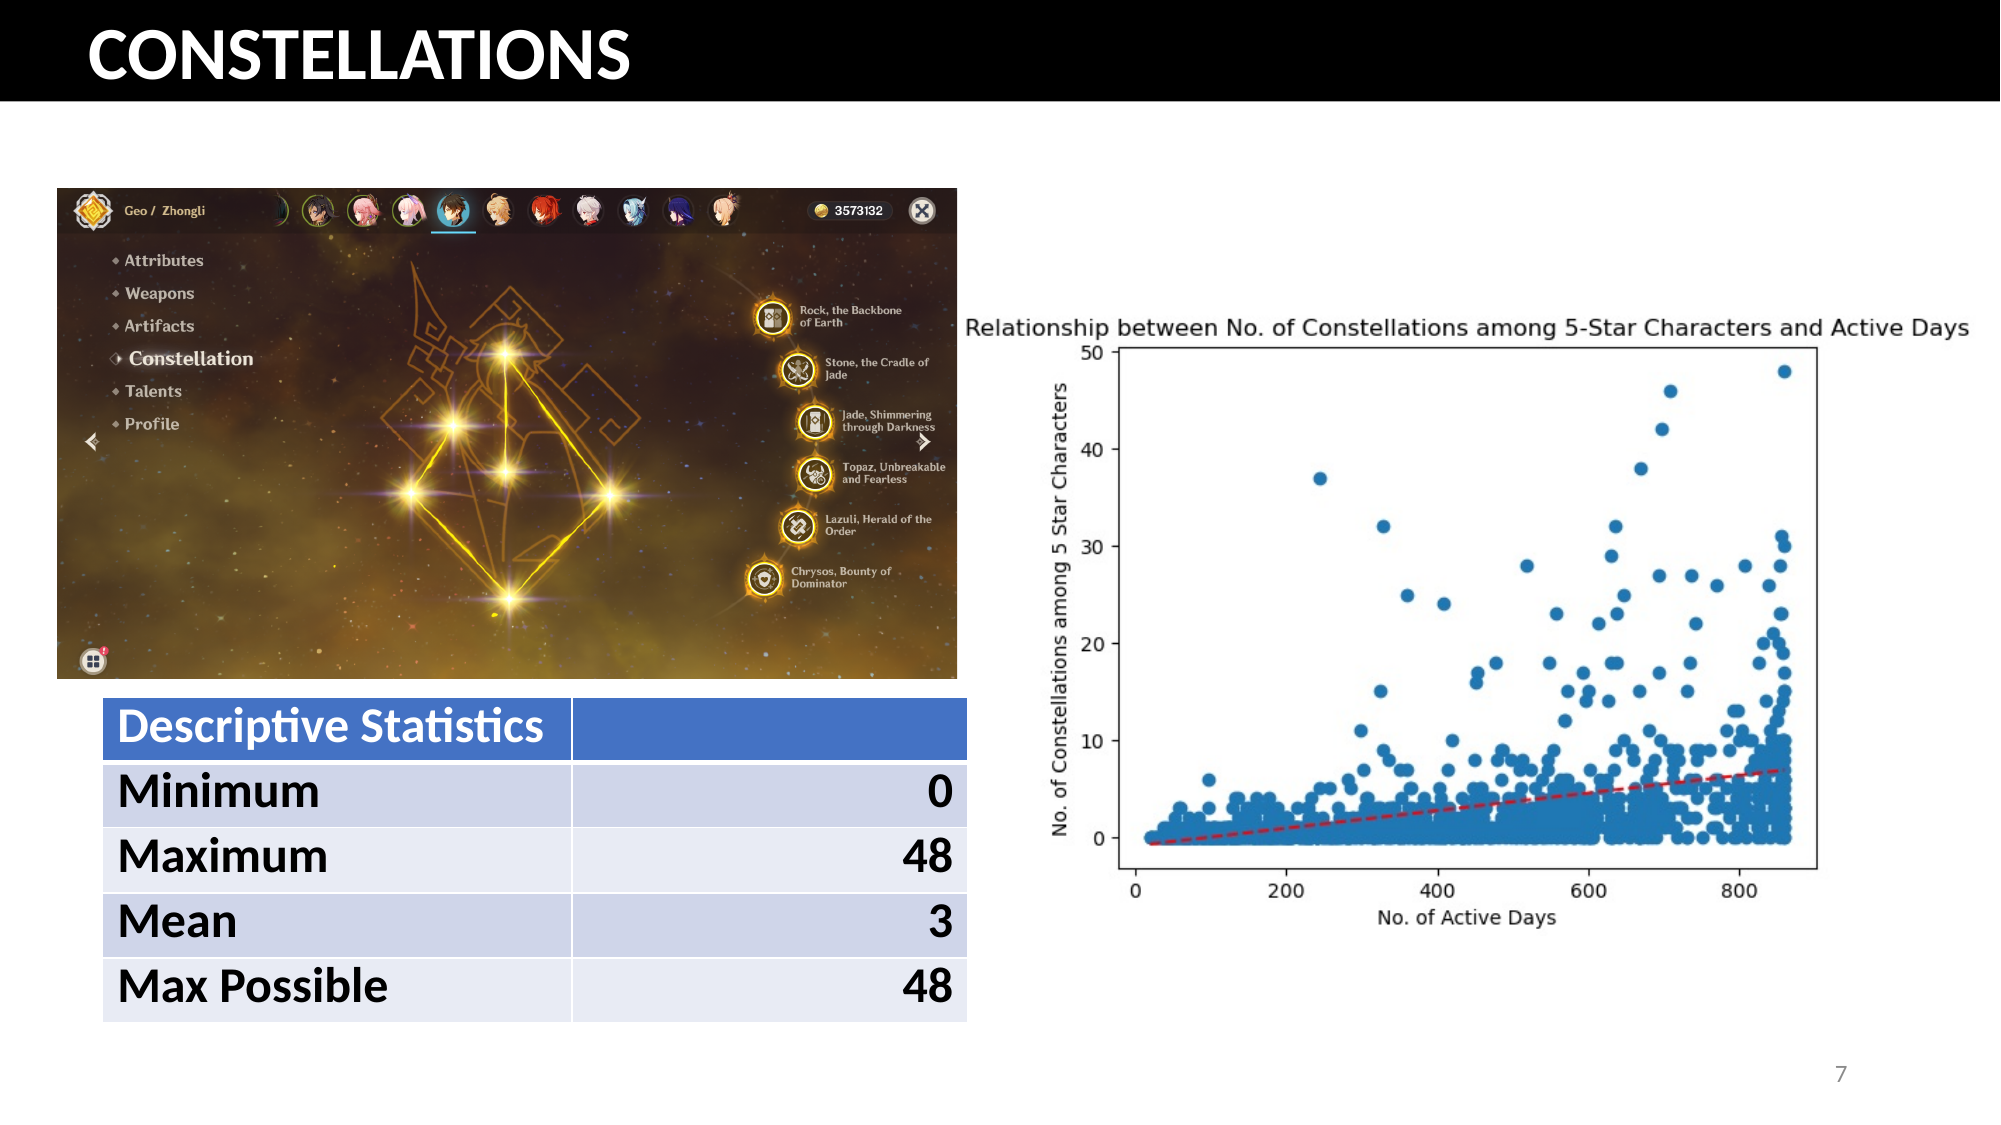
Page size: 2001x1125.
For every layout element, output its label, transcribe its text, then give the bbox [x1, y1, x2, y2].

table_cell 48 [573, 959, 967, 1022]
slide_number 7 [1412, 1042, 1863, 1103]
table_cell 0 [573, 765, 951, 827]
text_box CONSTELLATIONS [0, 0, 2000, 102]
table_cell 3 [573, 894, 967, 957]
picture [57, 188, 1984, 943]
table_cell Mean [103, 894, 571, 957]
table_cell Minimum [103, 765, 571, 827]
table_header Descriptive Statistics [103, 698, 571, 760]
table_cell Maximum [103, 828, 571, 892]
table_header [573, 698, 951, 760]
table_cell 48 [573, 828, 951, 892]
table_cell Max Possible [103, 959, 571, 1022]
